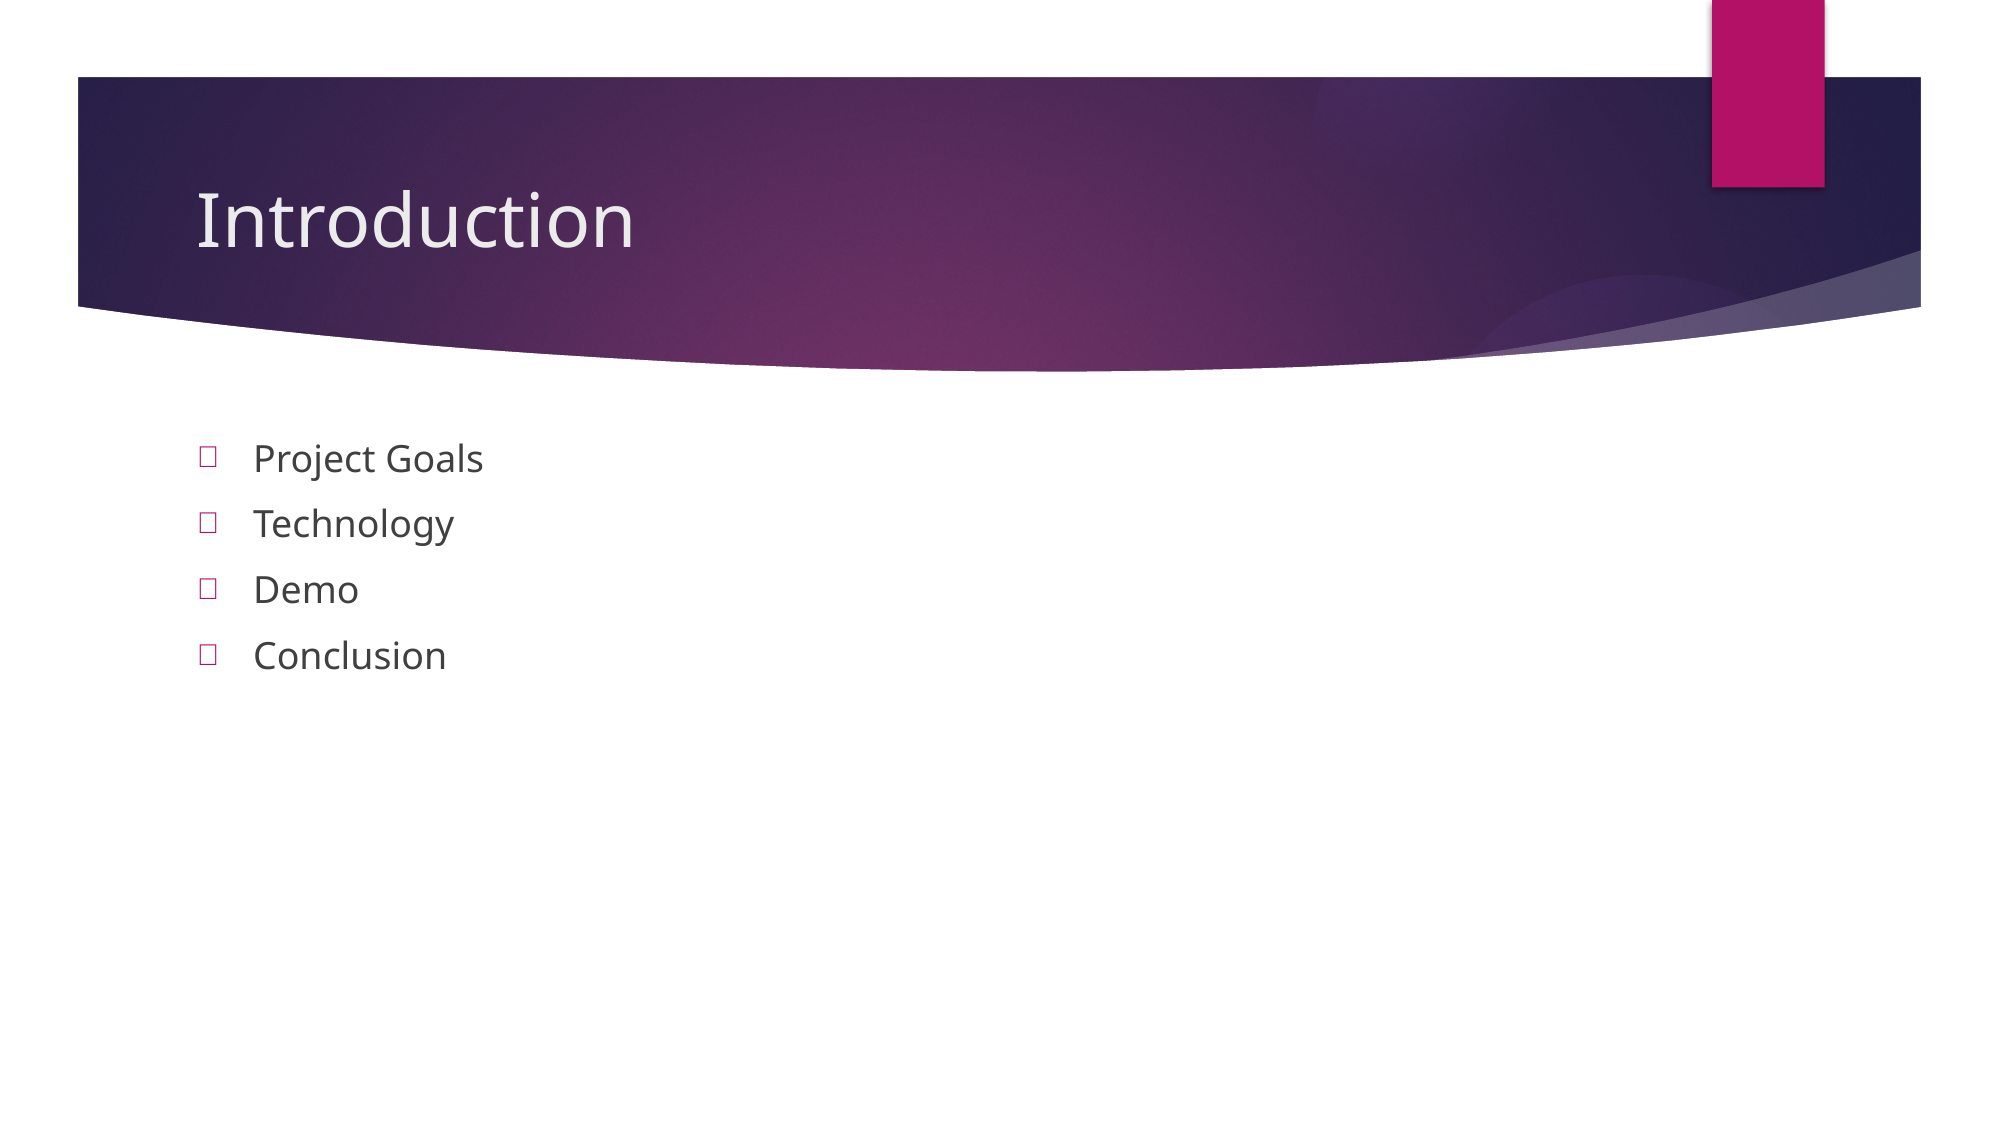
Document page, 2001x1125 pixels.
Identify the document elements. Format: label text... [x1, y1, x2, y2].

list Project Goals Technology Demo Conclusion [188, 426, 1638, 988]
picture [79, 78, 1920, 371]
title Introduction [188, 159, 1628, 277]
